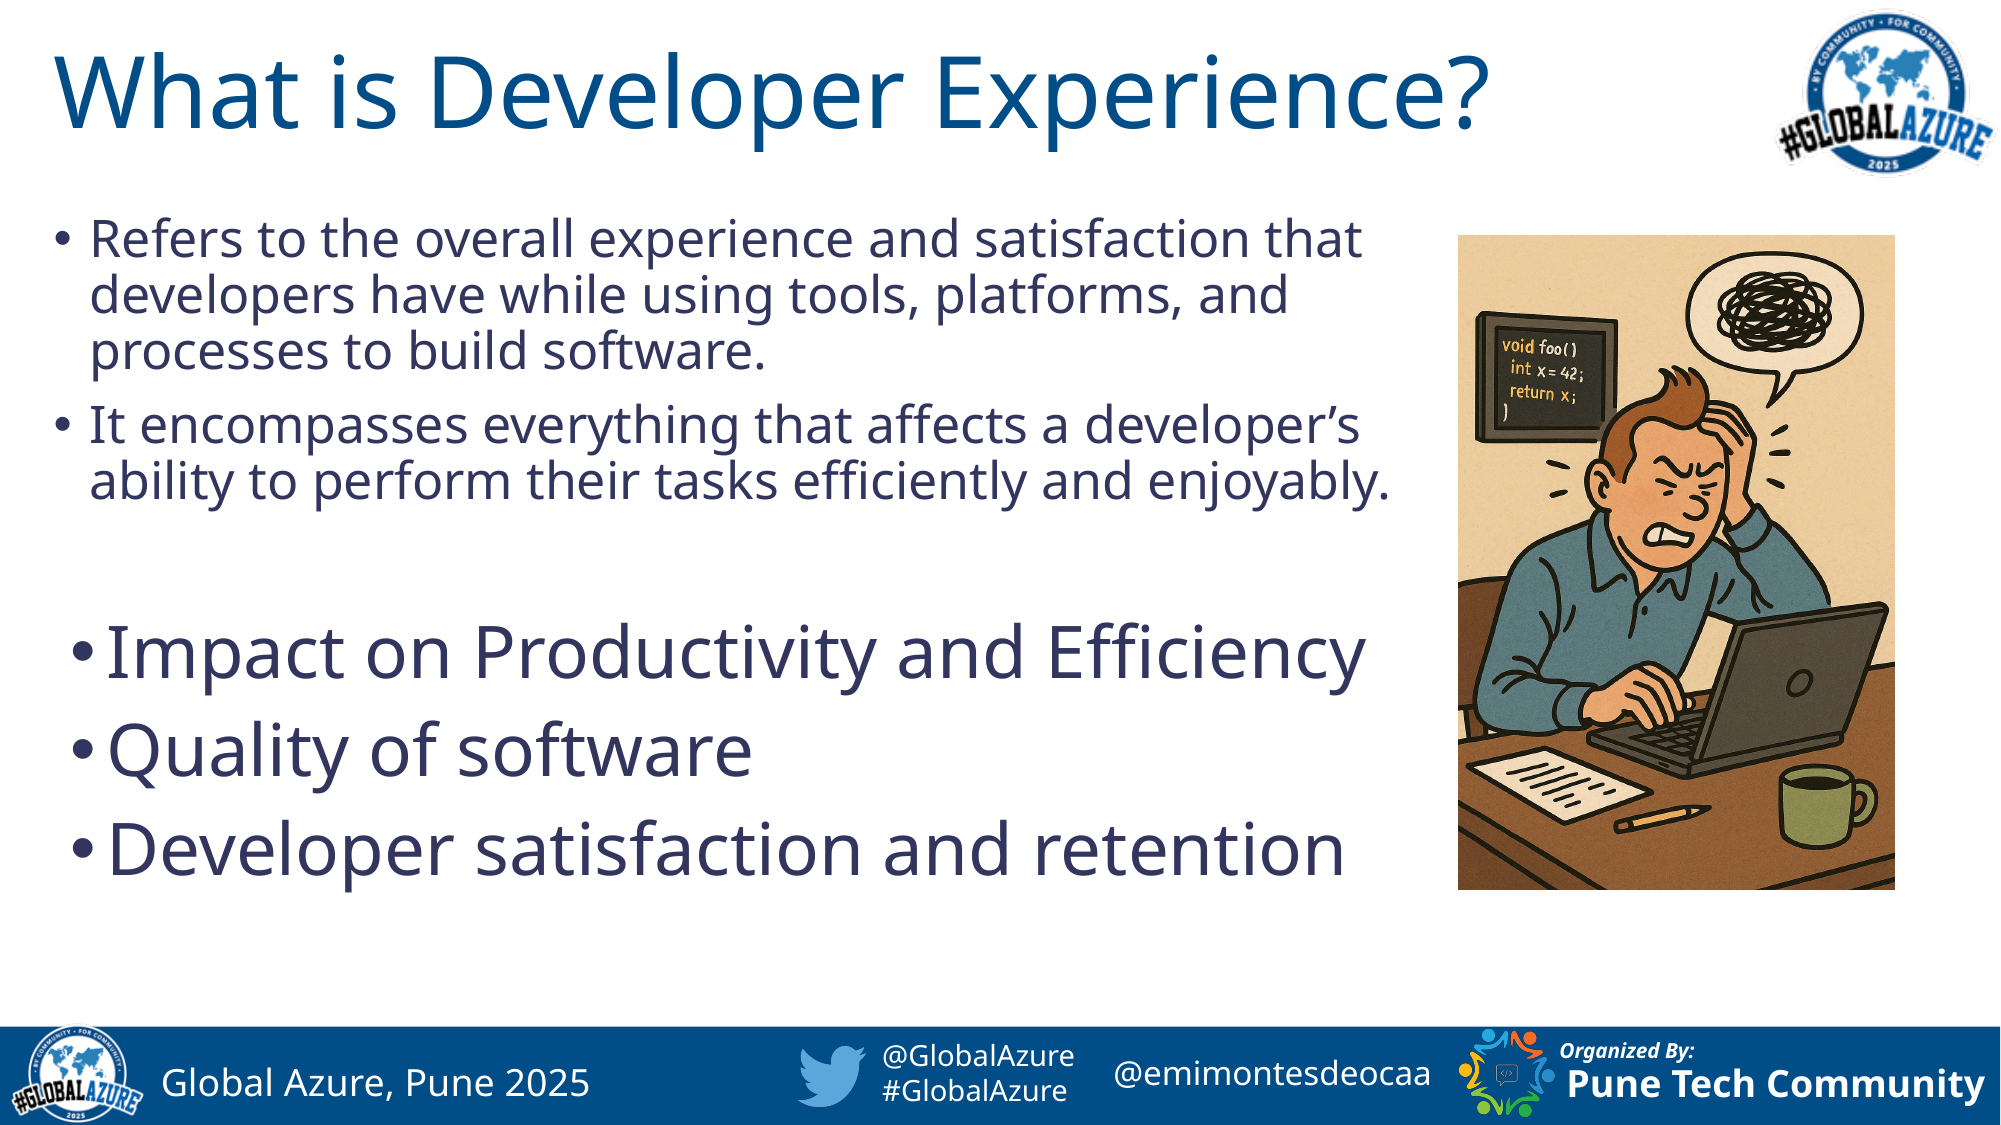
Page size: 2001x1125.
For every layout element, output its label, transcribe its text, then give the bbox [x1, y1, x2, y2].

picture [10, 1007, 145, 1125]
list Refers to the overall experience and satisfaction that developers have while using tools, platforms, and processes to build software. It encompasses everything that affects a developer’s ability to perform their tasks efficiently and enjoyably. [38, 205, 1413, 577]
text_box Impact on Productivity and Efficiency Quality of software Developer satisfaction and retention [55, 607, 1413, 973]
text_box @emimontesdeocaa [1113, 1056, 1440, 1093]
picture [1453, 1023, 1561, 1121]
picture [1773, 0, 2000, 208]
picture [798, 1046, 866, 1107]
picture [1458, 235, 1895, 890]
title What is Developer Experience? [38, 18, 1965, 175]
